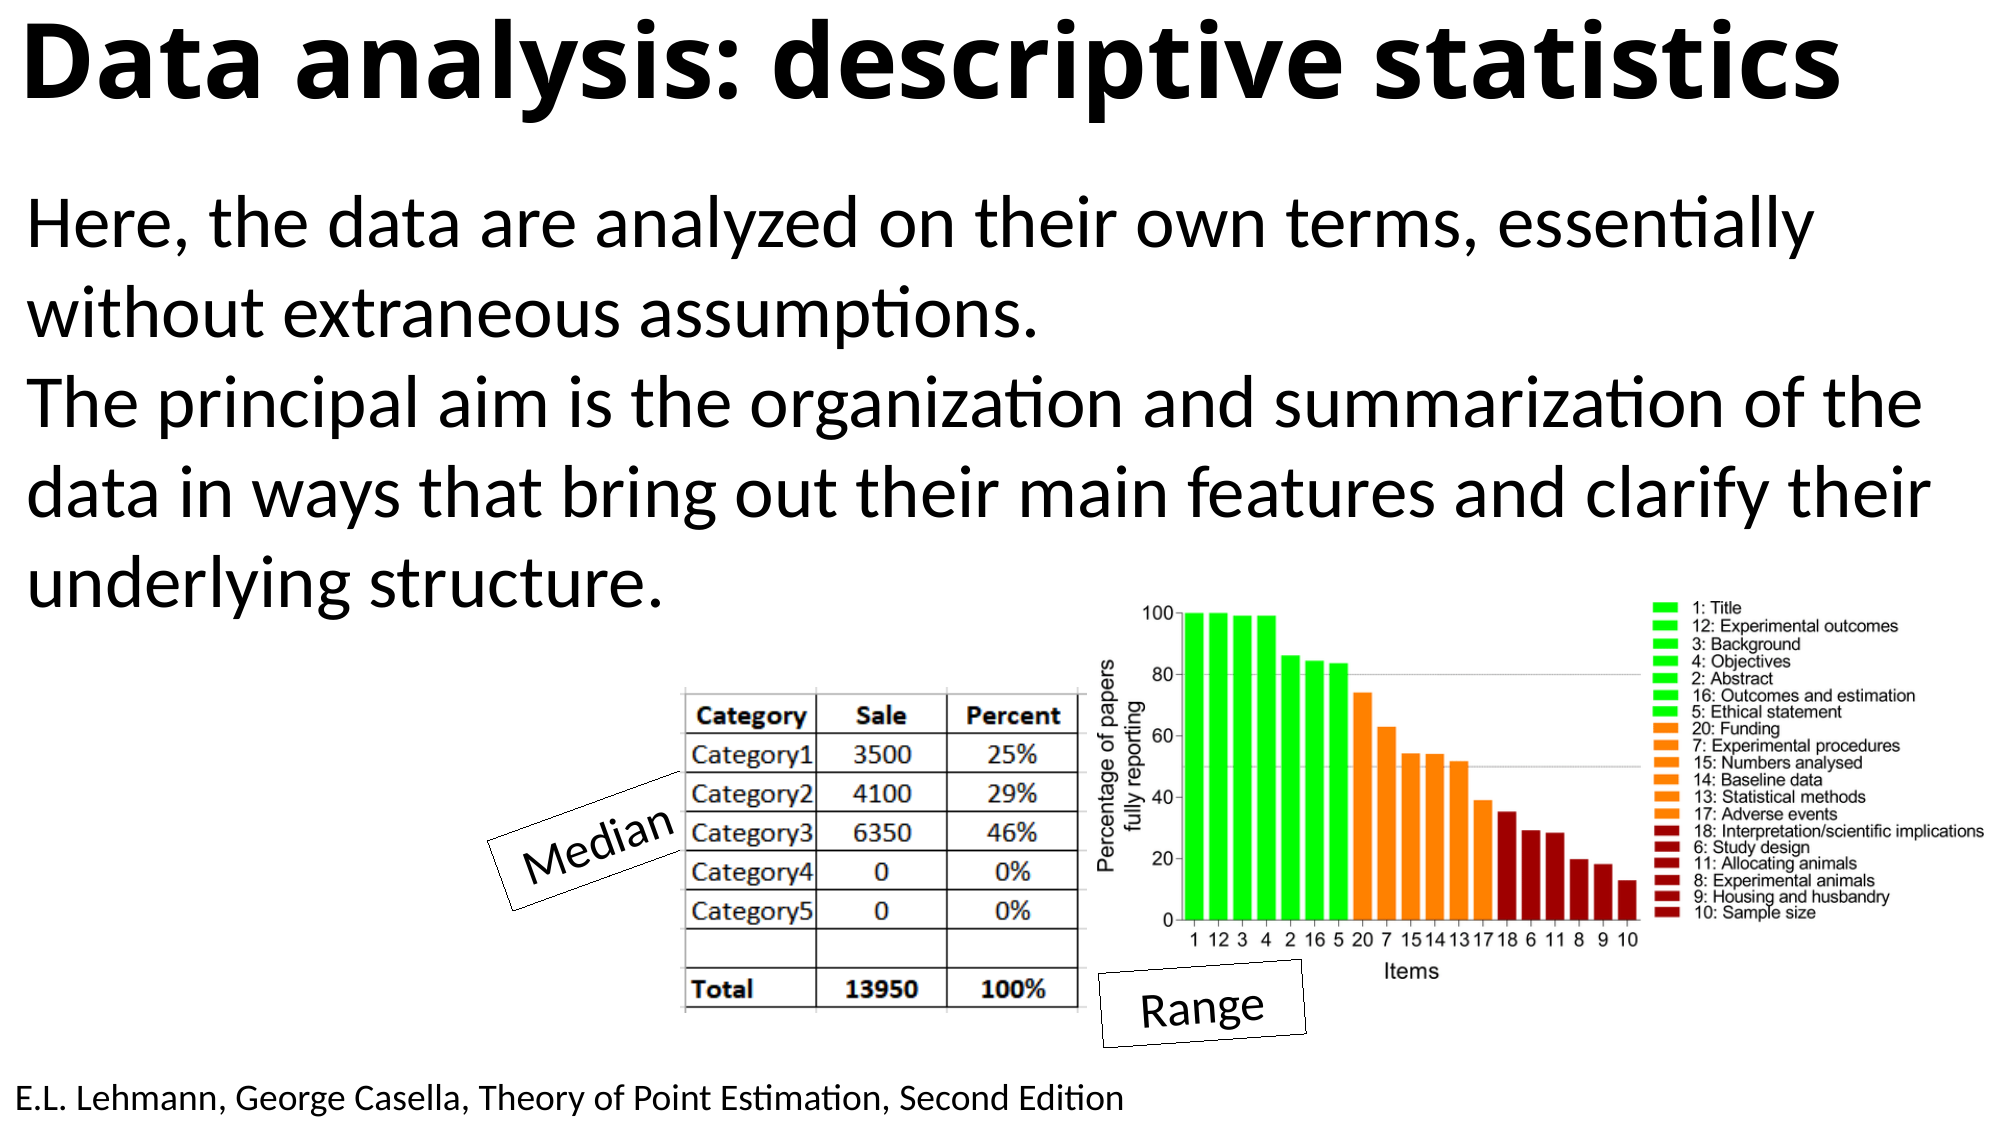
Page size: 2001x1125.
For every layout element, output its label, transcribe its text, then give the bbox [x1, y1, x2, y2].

text_box E.L. Lehmann, George Casella, Theory of Point Estimation, Second Edition [0, 1065, 1203, 1125]
text_box Median [487, 770, 680, 911]
text_box Range [1098, 979, 1307, 1048]
text_box Here, the data are analyzed on their own terms, essentially without extraneous assumptions. The principal aim is the organization and summarization of the data in ways that bring out their main features and clarify their underlying structure. [11, 165, 1972, 630]
title Data analysis: descriptive statistics [3, 10, 2000, 129]
picture [1097, 601, 1984, 979]
picture [680, 687, 1087, 1013]
